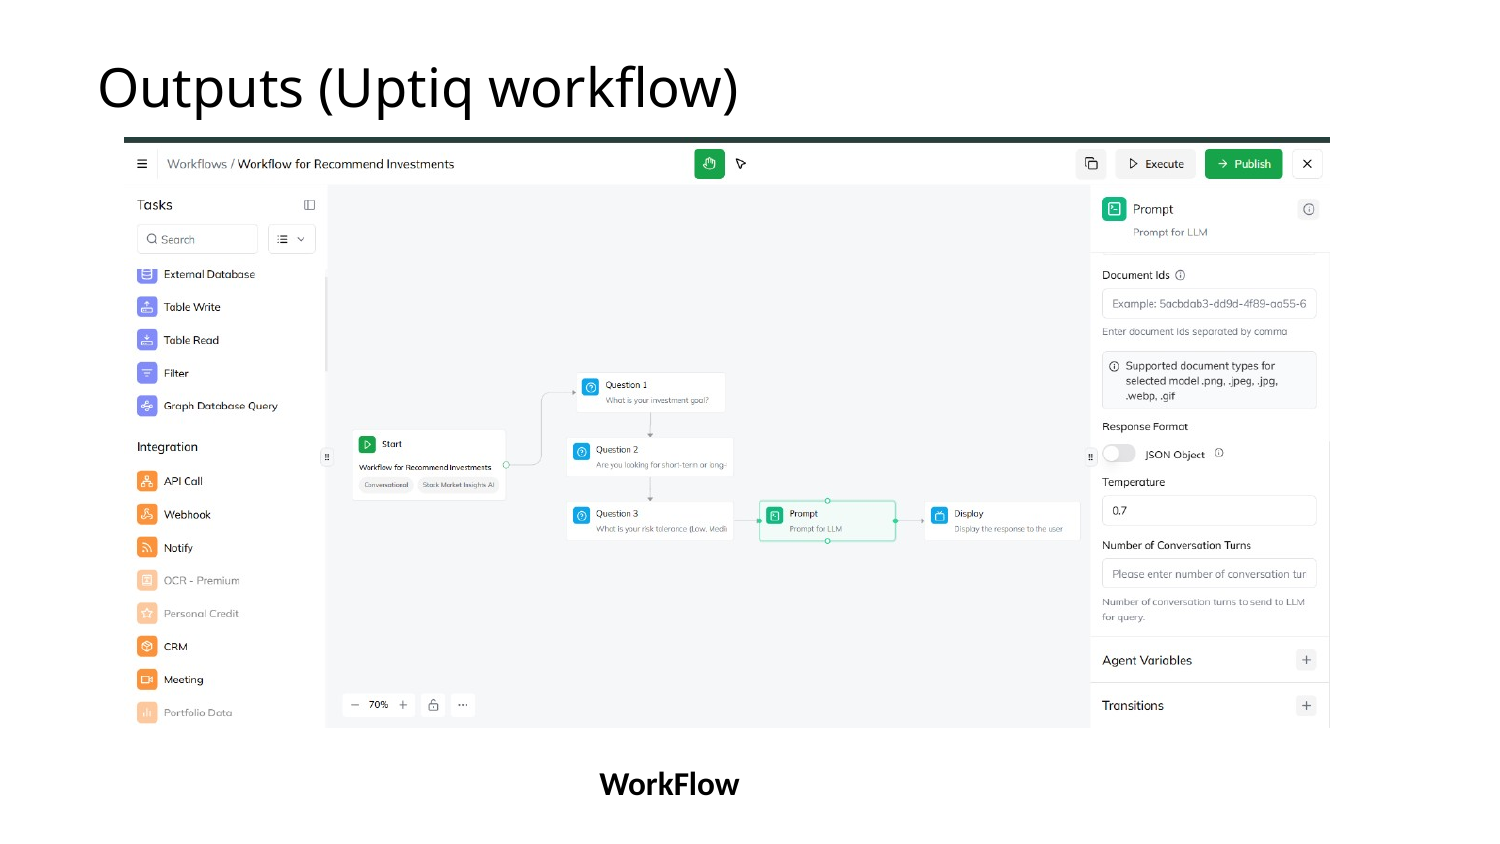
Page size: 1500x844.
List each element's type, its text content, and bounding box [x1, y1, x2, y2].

picture [124, 136, 1330, 729]
text_box Outputs (Uptiq workflow) [82, 38, 1408, 107]
text_box WorkFlow [584, 747, 993, 816]
